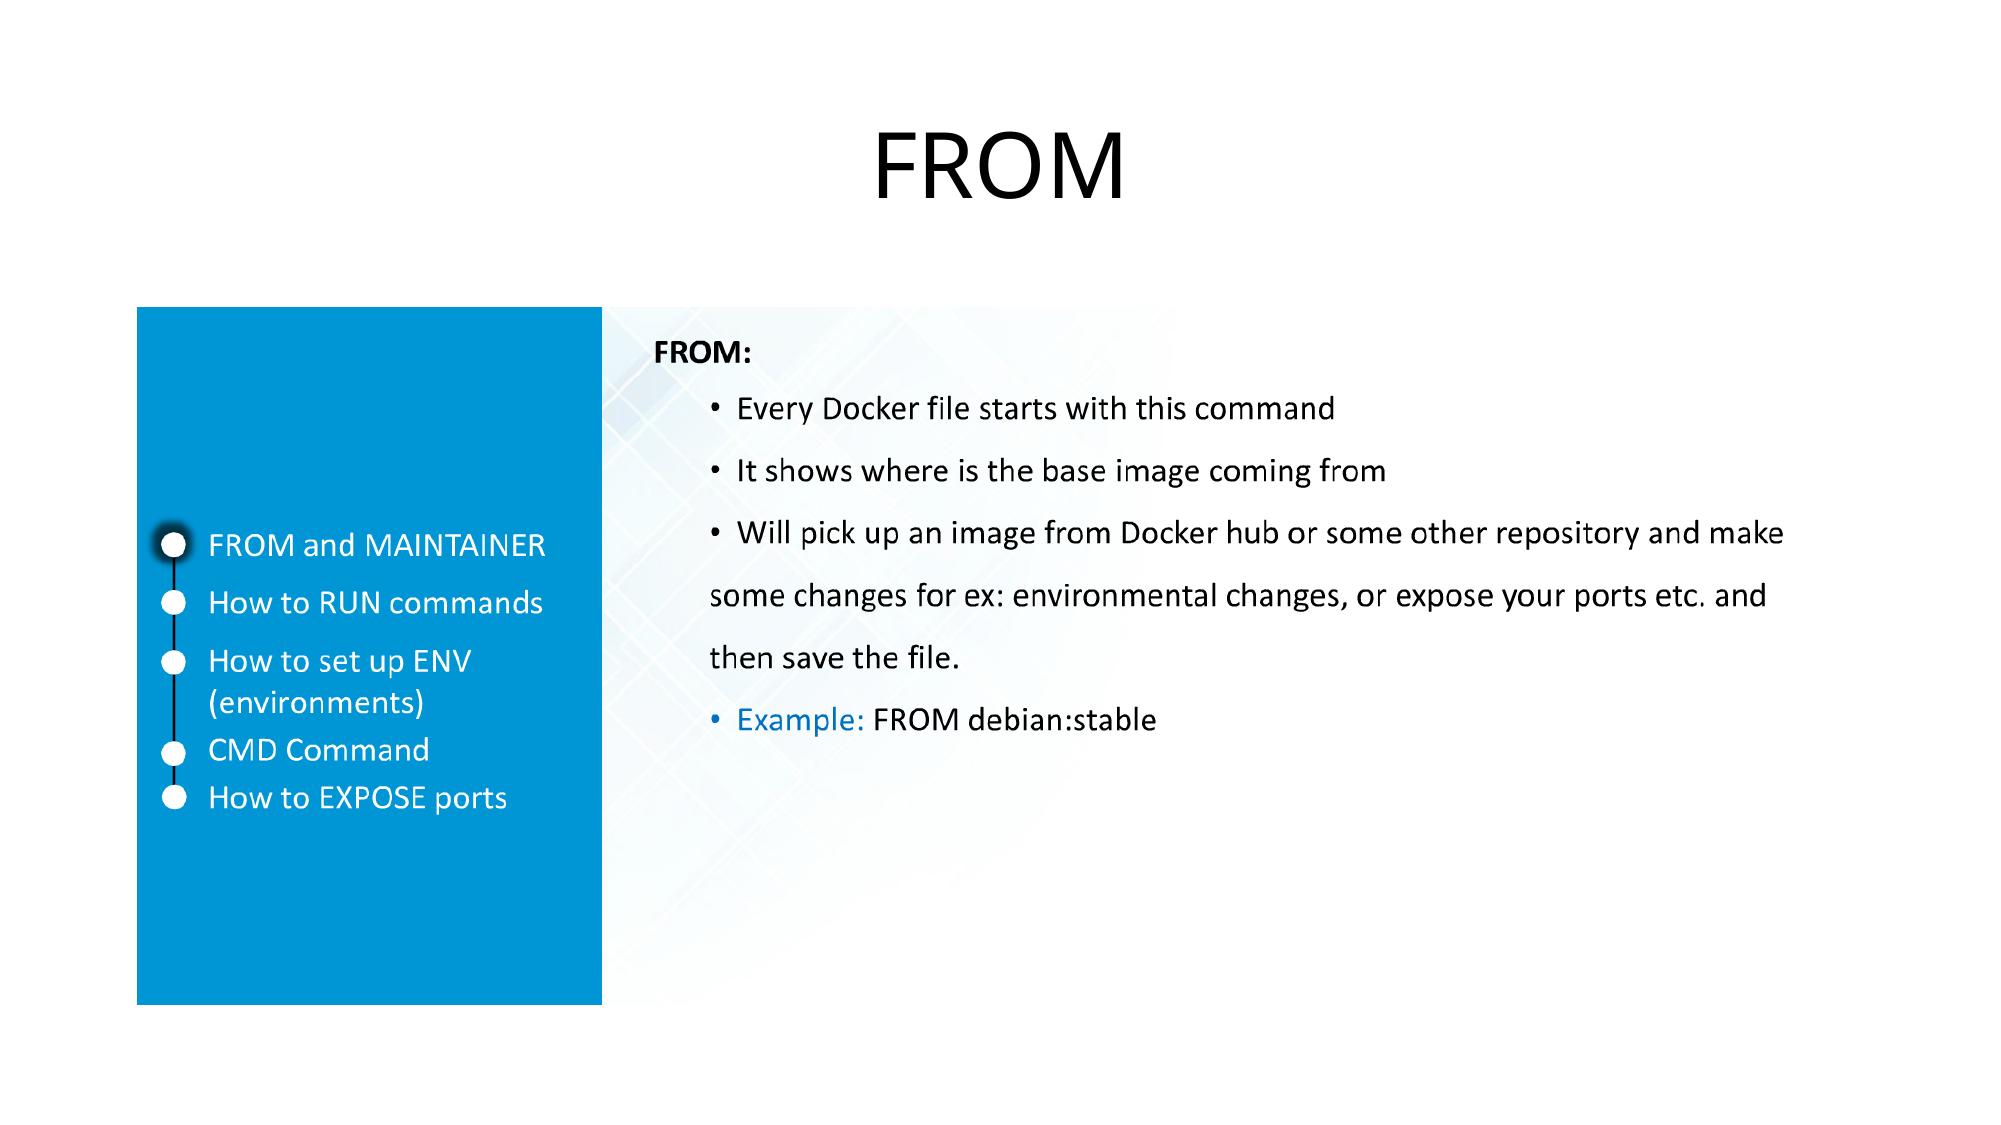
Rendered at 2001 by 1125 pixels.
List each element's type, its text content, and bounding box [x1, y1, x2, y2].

title FROM [137, 59, 1863, 278]
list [137, 307, 1863, 1005]
